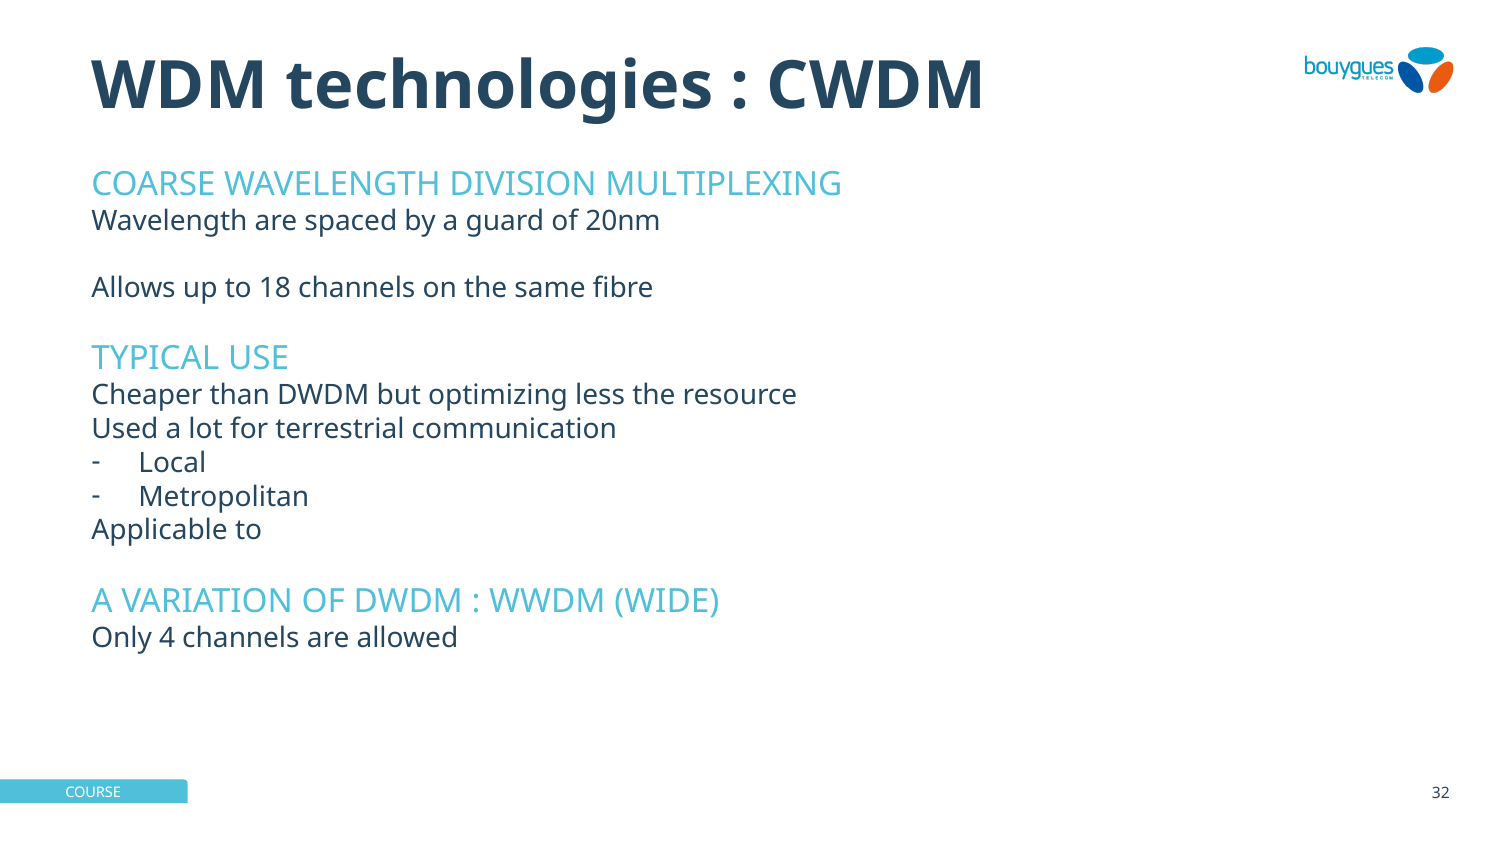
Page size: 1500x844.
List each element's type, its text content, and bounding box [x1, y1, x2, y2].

list Coarse Wavelength Division Multiplexing Wavelength are spaced by a guard of 20nm Allows up to 18 channels on the same fibre Typical use Cheaper than DWDM but optimizing less the resource Used a lot for terrestrial communication Local Metropolitan Applicable to A variation of DWDM : WWDM (Wide) Only 4 channels are allowed [91, 161, 1450, 759]
picture [1269, 29, 1477, 118]
title WDM technologies : CWDM [91, 55, 1450, 129]
slide_number 32 [1361, 778, 1450, 808]
